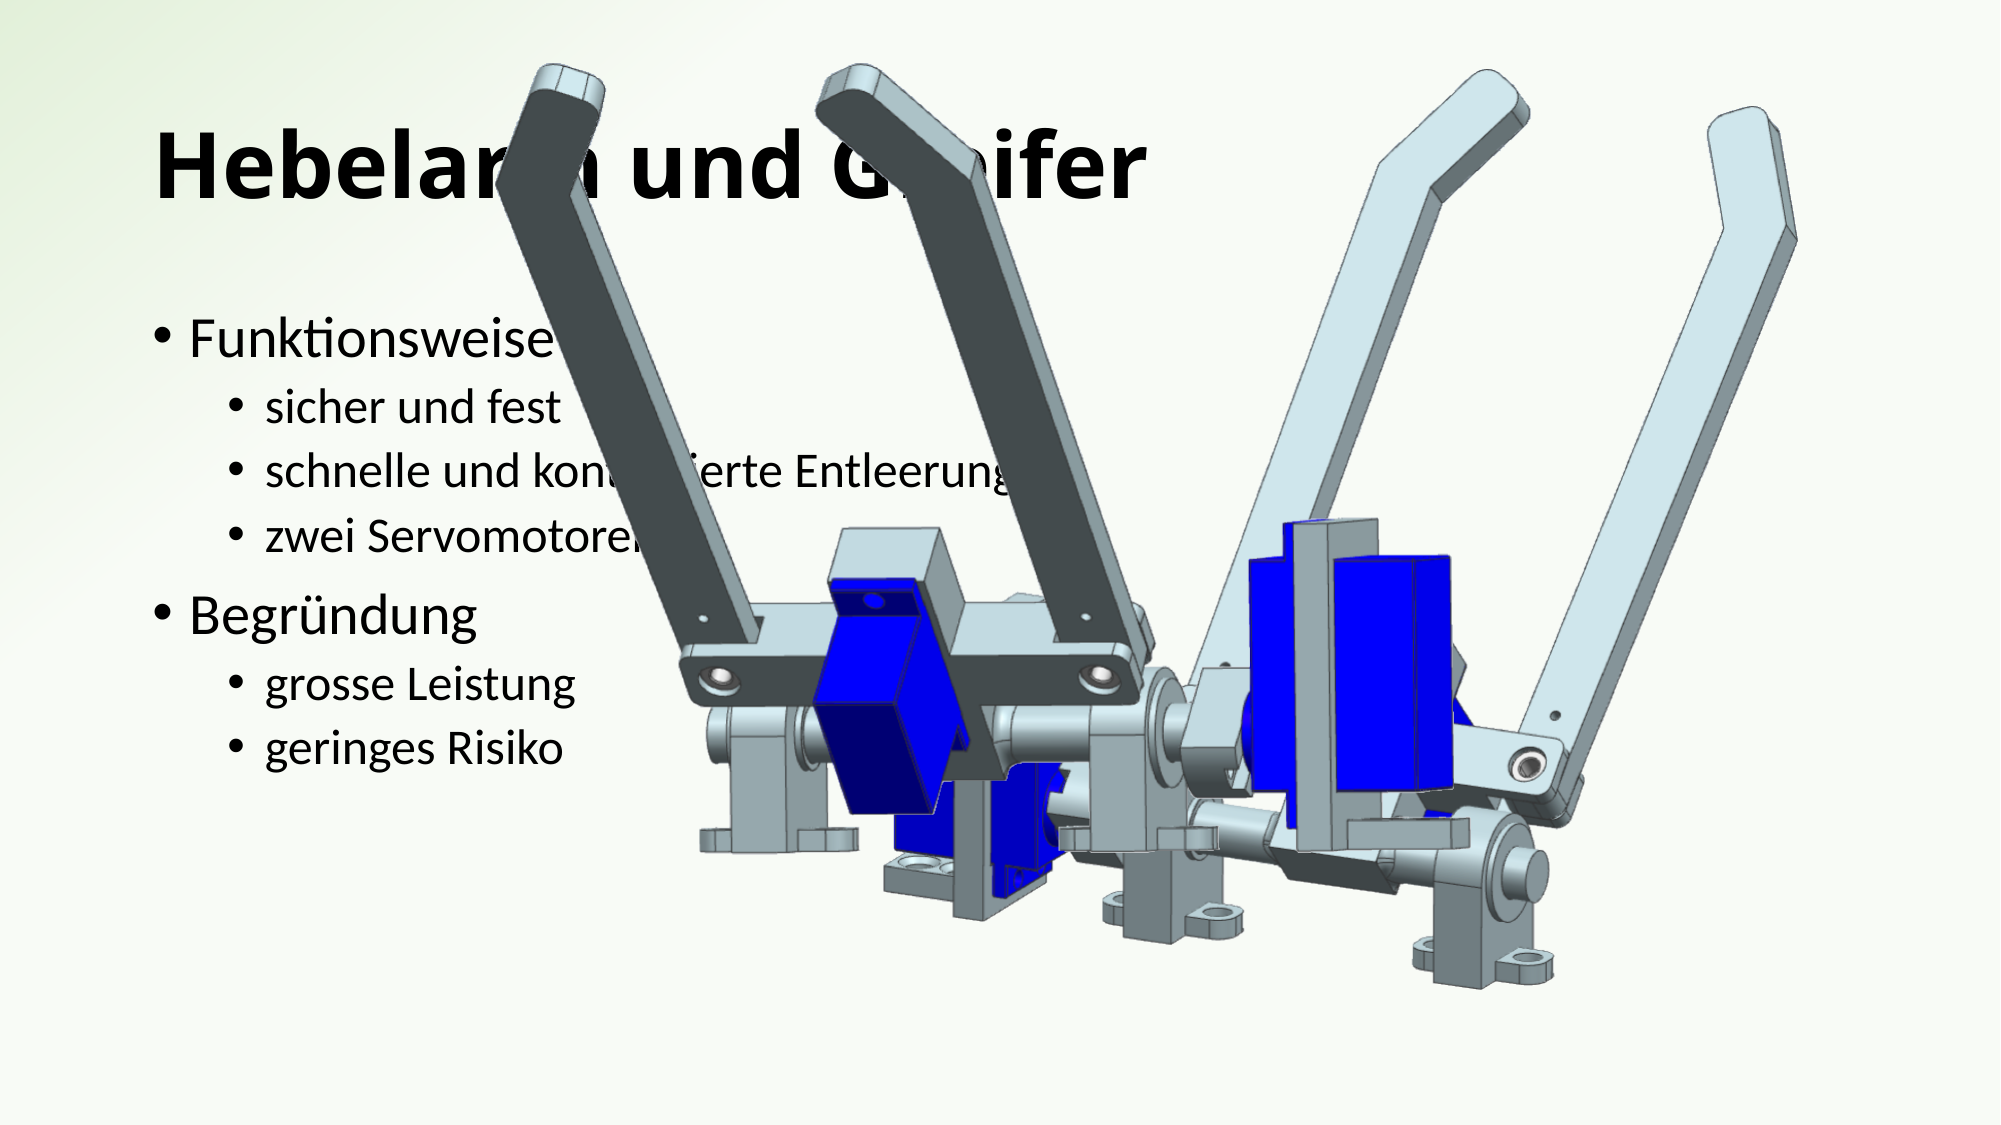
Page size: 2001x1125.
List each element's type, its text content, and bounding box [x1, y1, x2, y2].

picture [339, 0, 2000, 1125]
list Funktionsweise sicher und fest schnelle und kontrollierte Entleerung zwei Servomotoren Begründung grosse Leistung geringes Risiko [137, 299, 339, 1014]
title Hebelarm und Greifer [137, 59, 339, 278]
